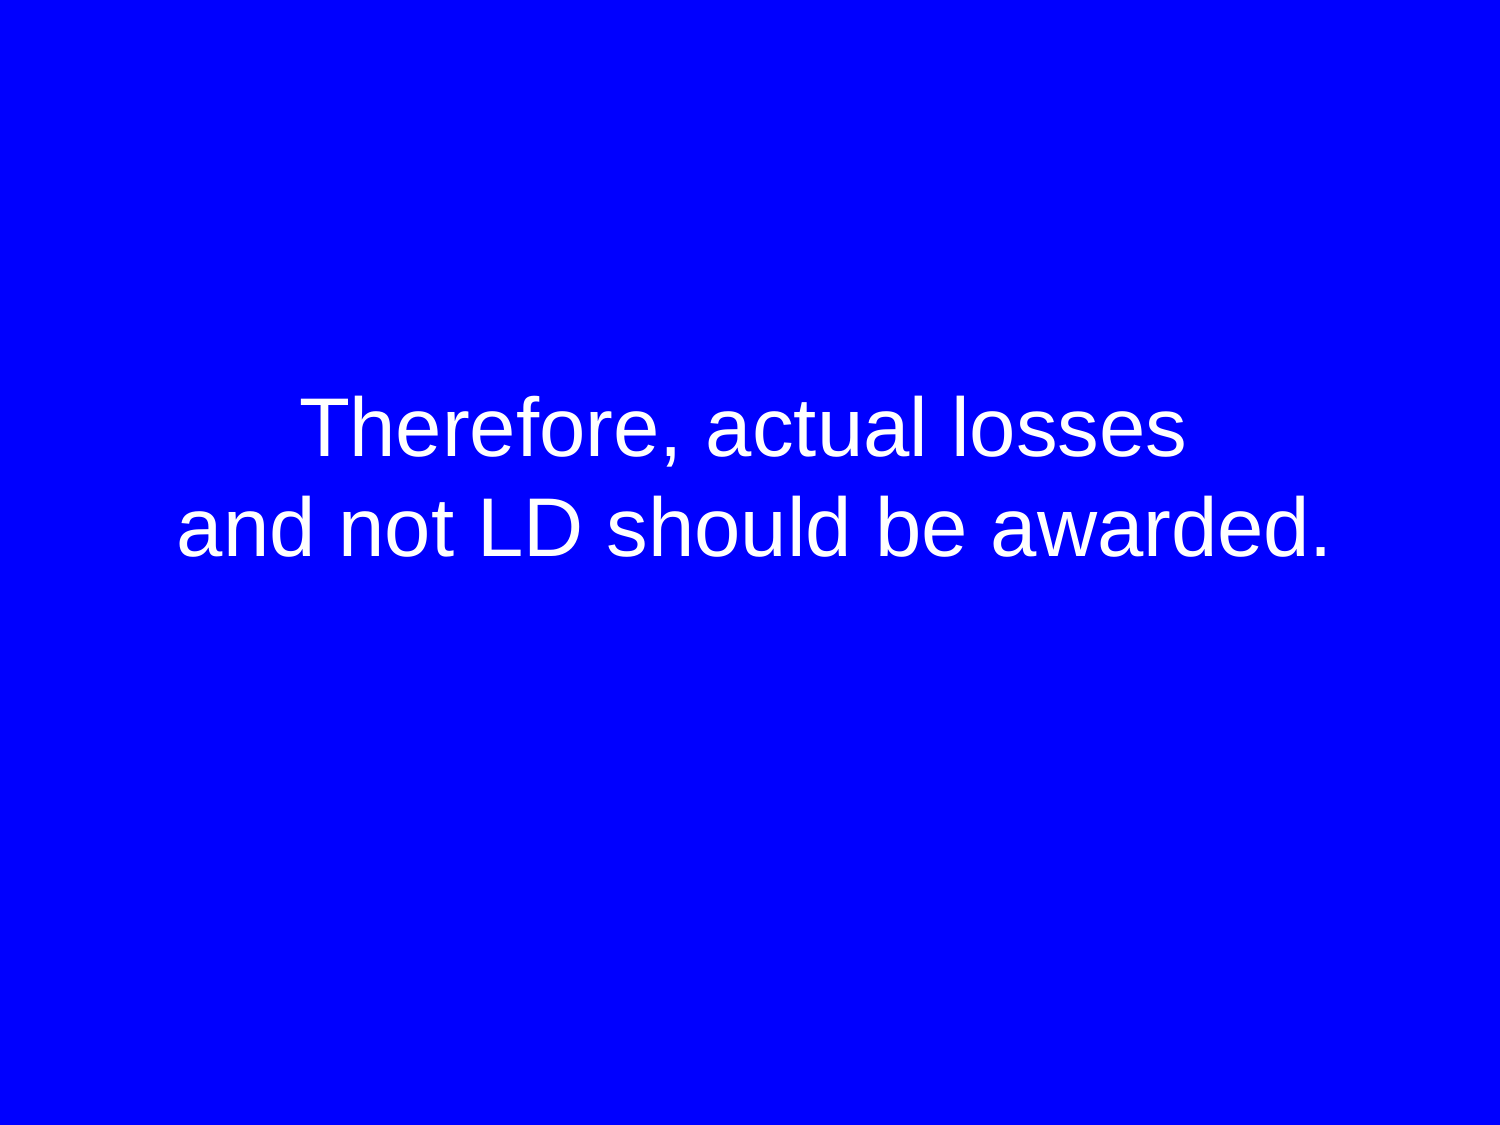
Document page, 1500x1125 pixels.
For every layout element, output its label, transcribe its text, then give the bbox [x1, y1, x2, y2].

subtitle Therefore, actual losses and not LD should be awarded. [37, 50, 1450, 1088]
